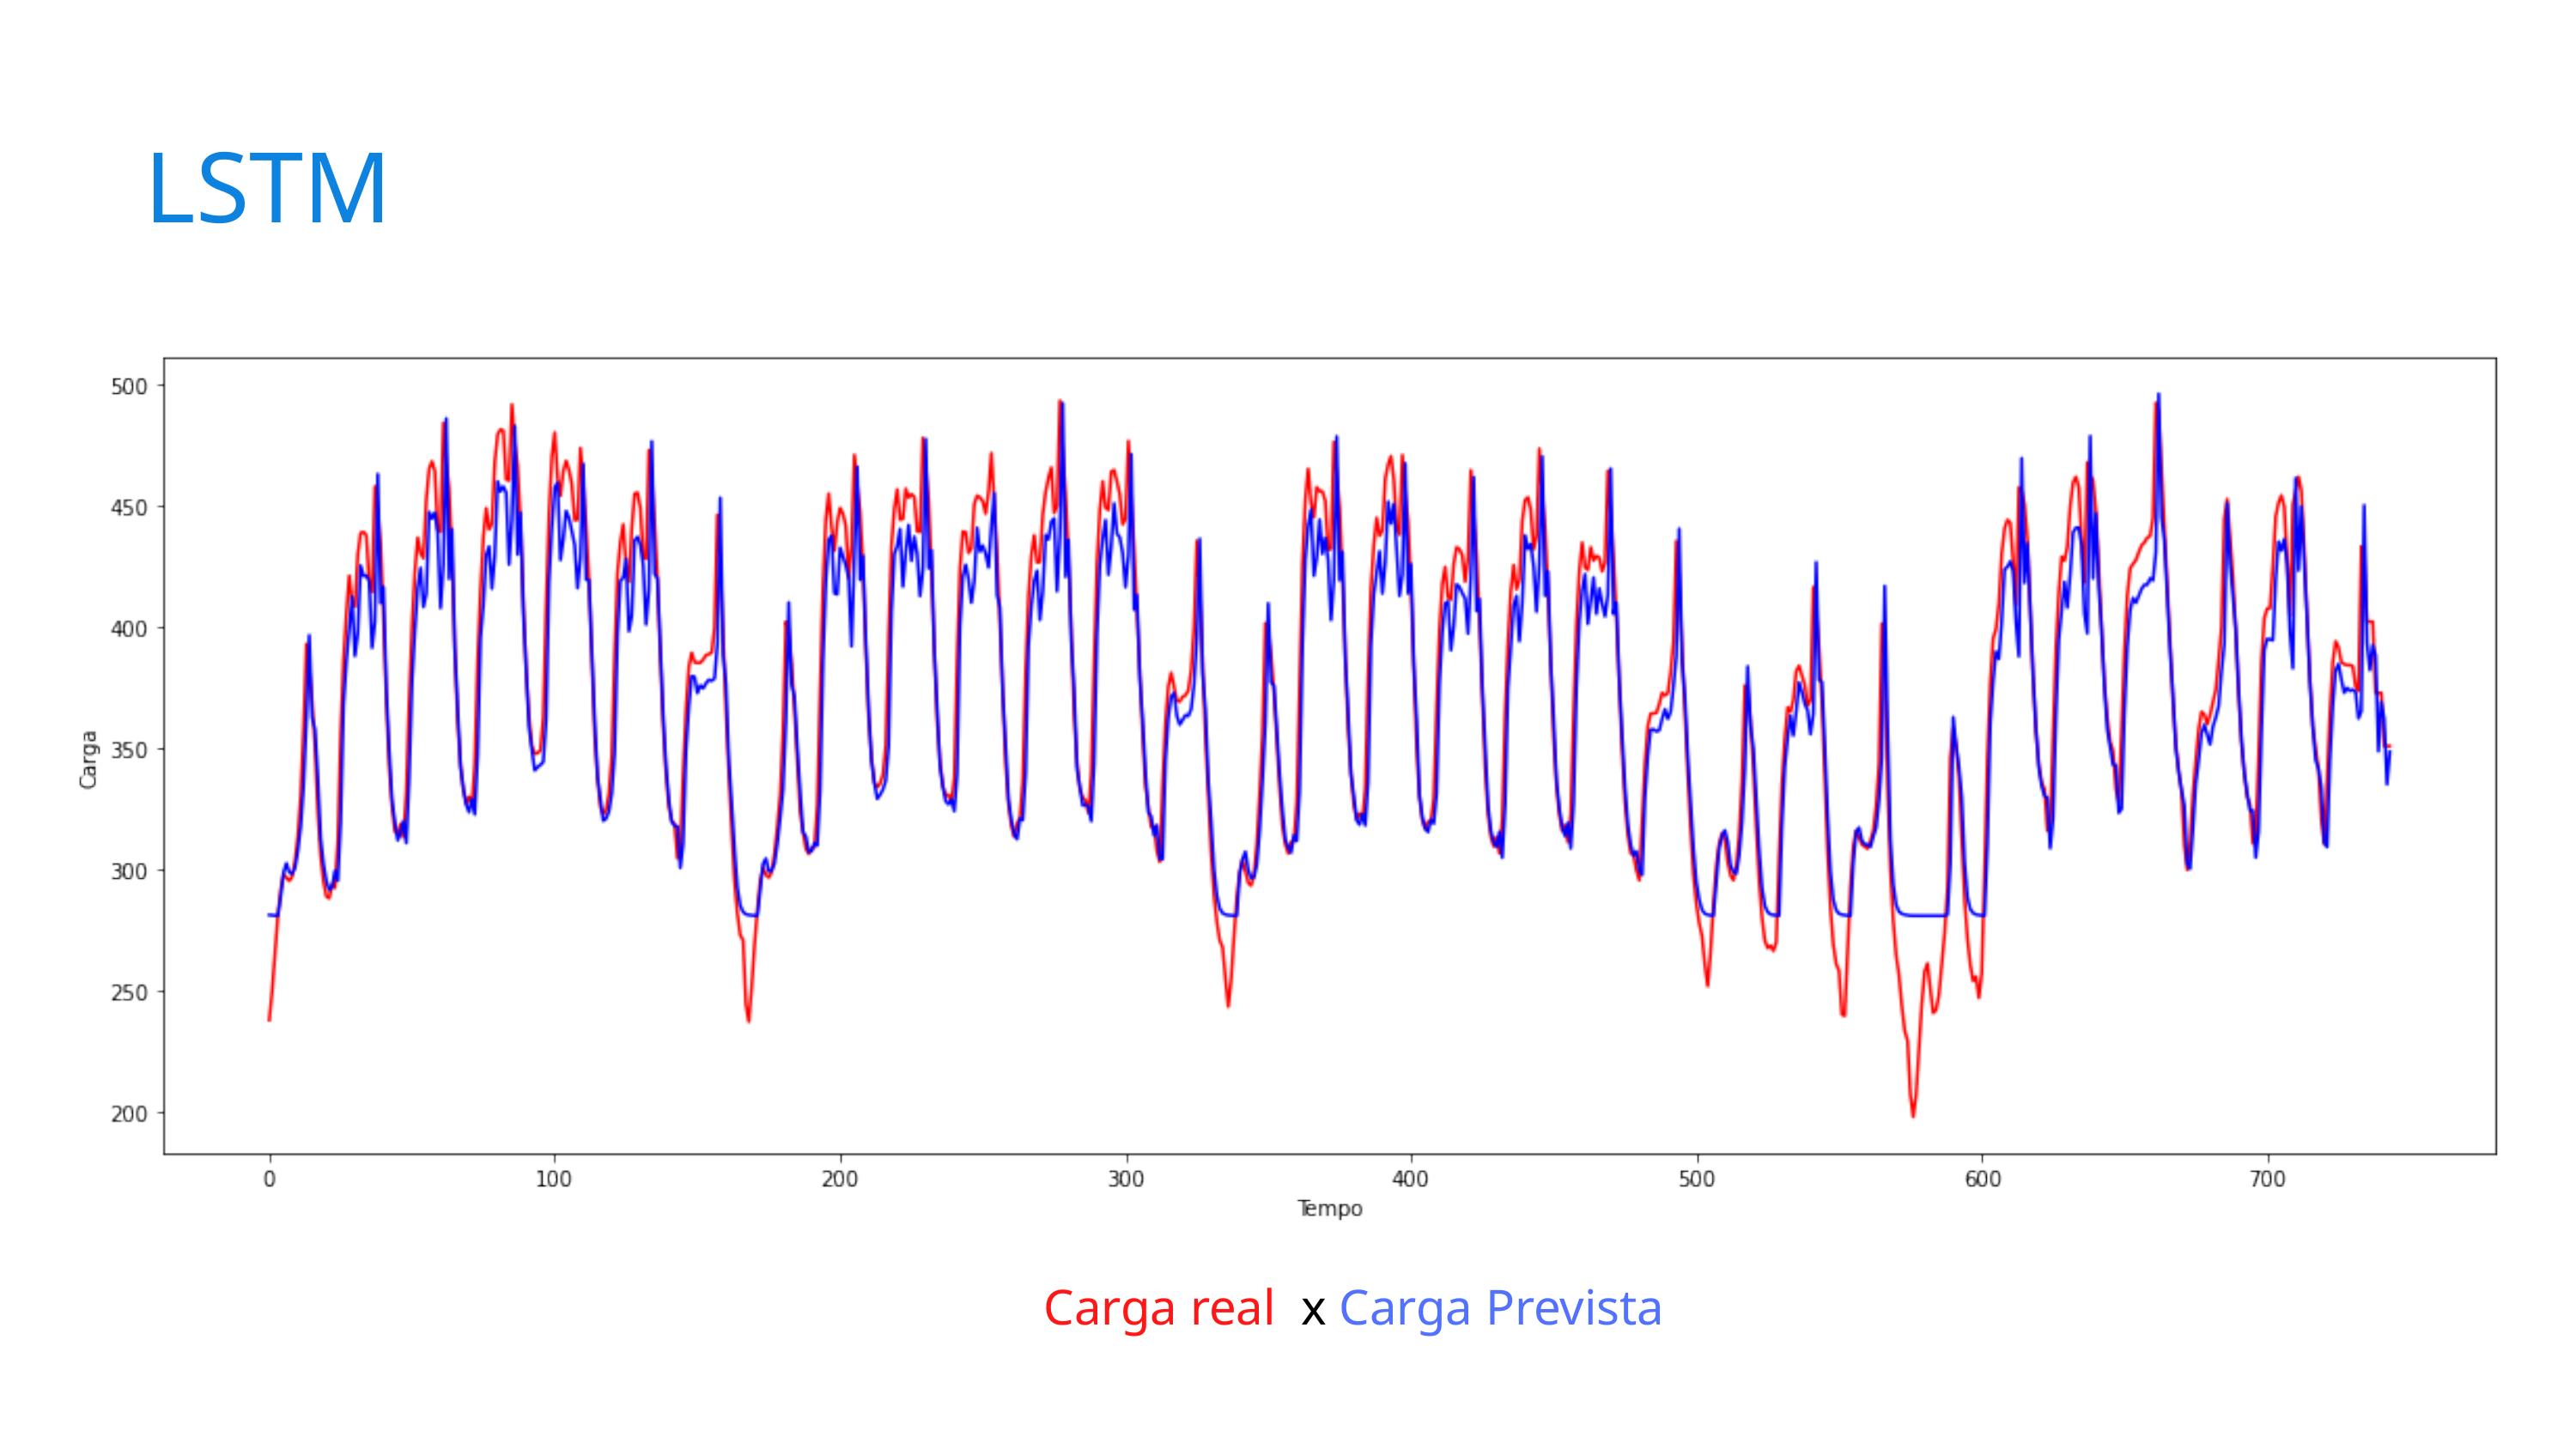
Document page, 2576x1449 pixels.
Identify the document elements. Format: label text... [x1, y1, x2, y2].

text_box LSTM [144, 135, 1103, 243]
picture [65, 345, 2511, 1234]
text_box Carga real x Carga Prevista [472, 1266, 2249, 1335]
